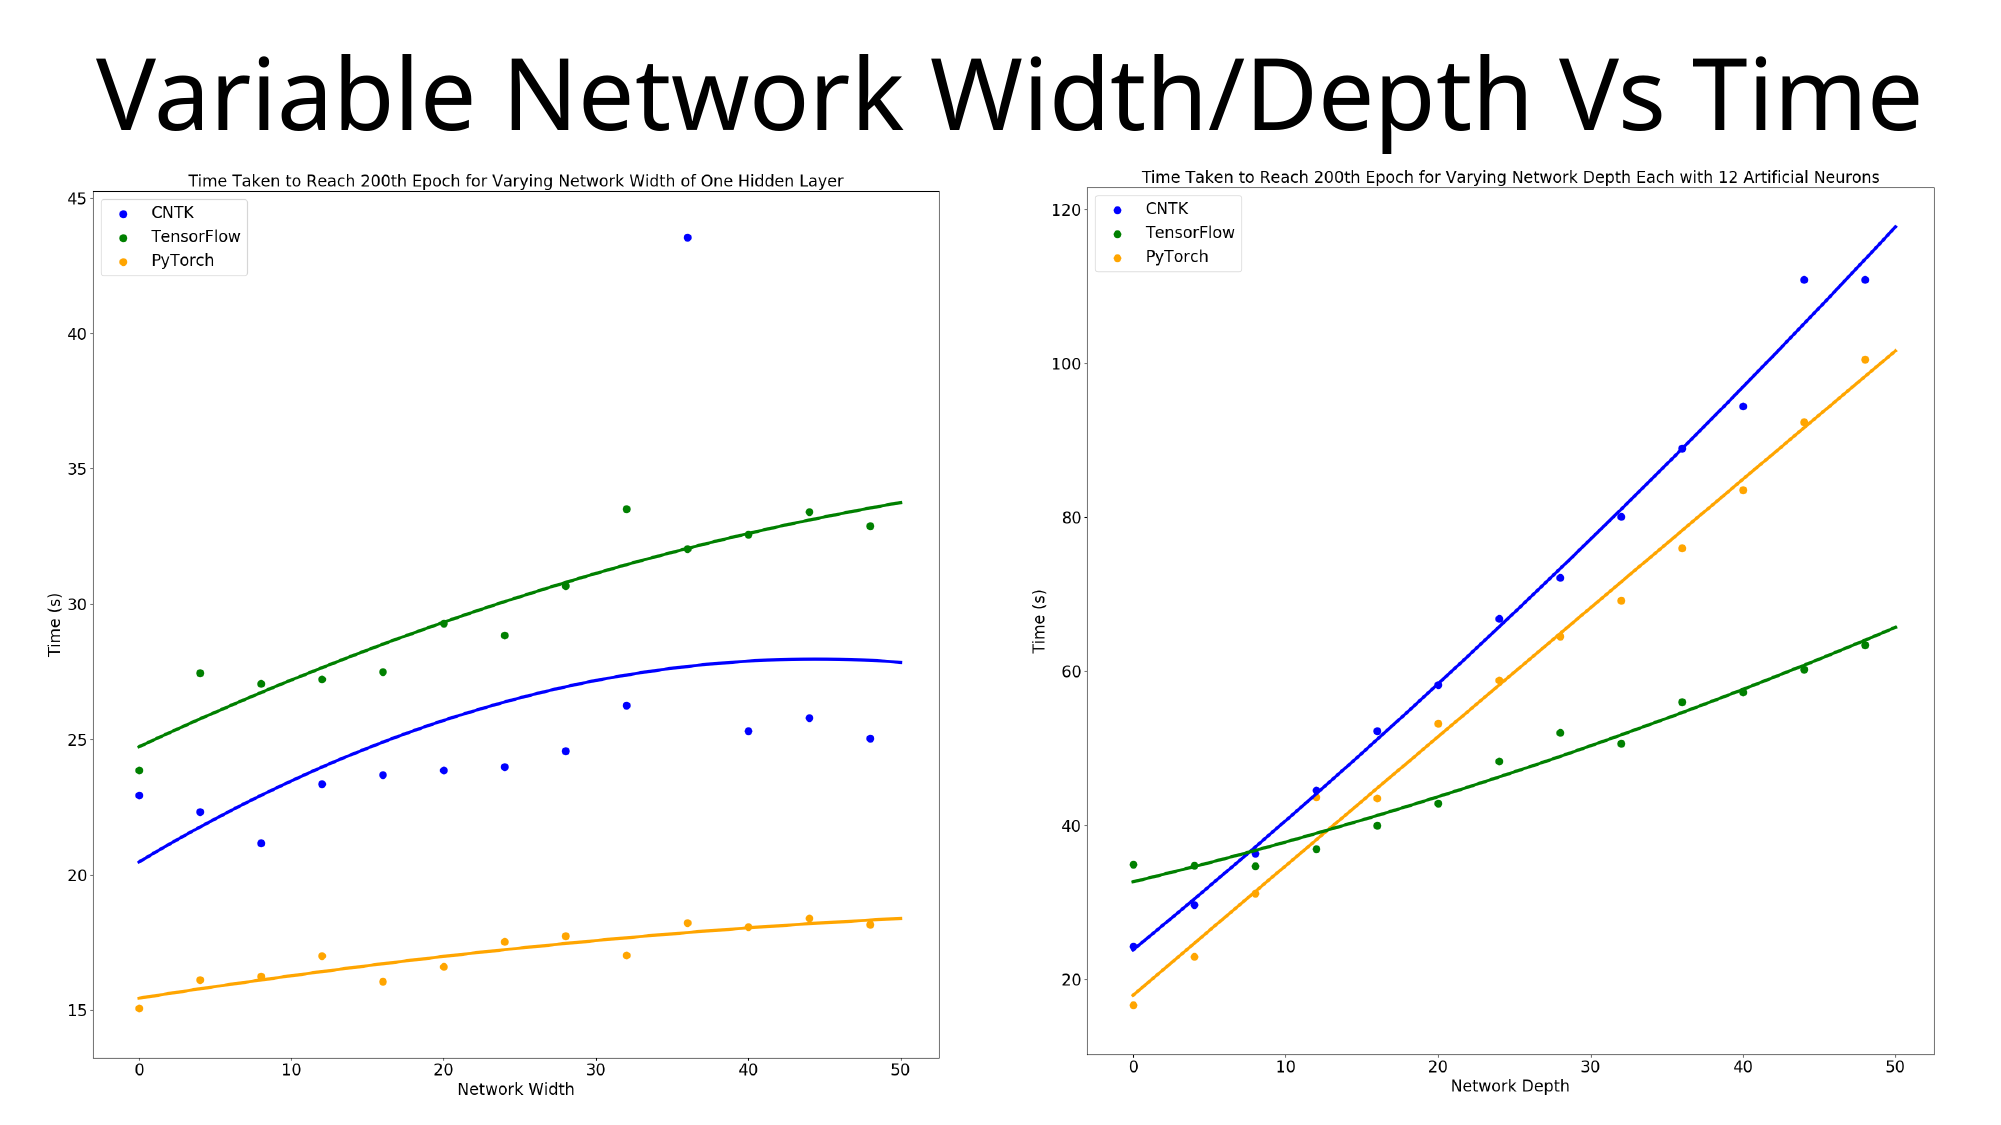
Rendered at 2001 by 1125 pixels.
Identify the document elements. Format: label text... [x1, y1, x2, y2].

text_box Variable Network Width/Depth Vs Time [81, 0, 2000, 160]
picture [43, 155, 949, 1110]
picture [1019, 155, 1953, 1102]
